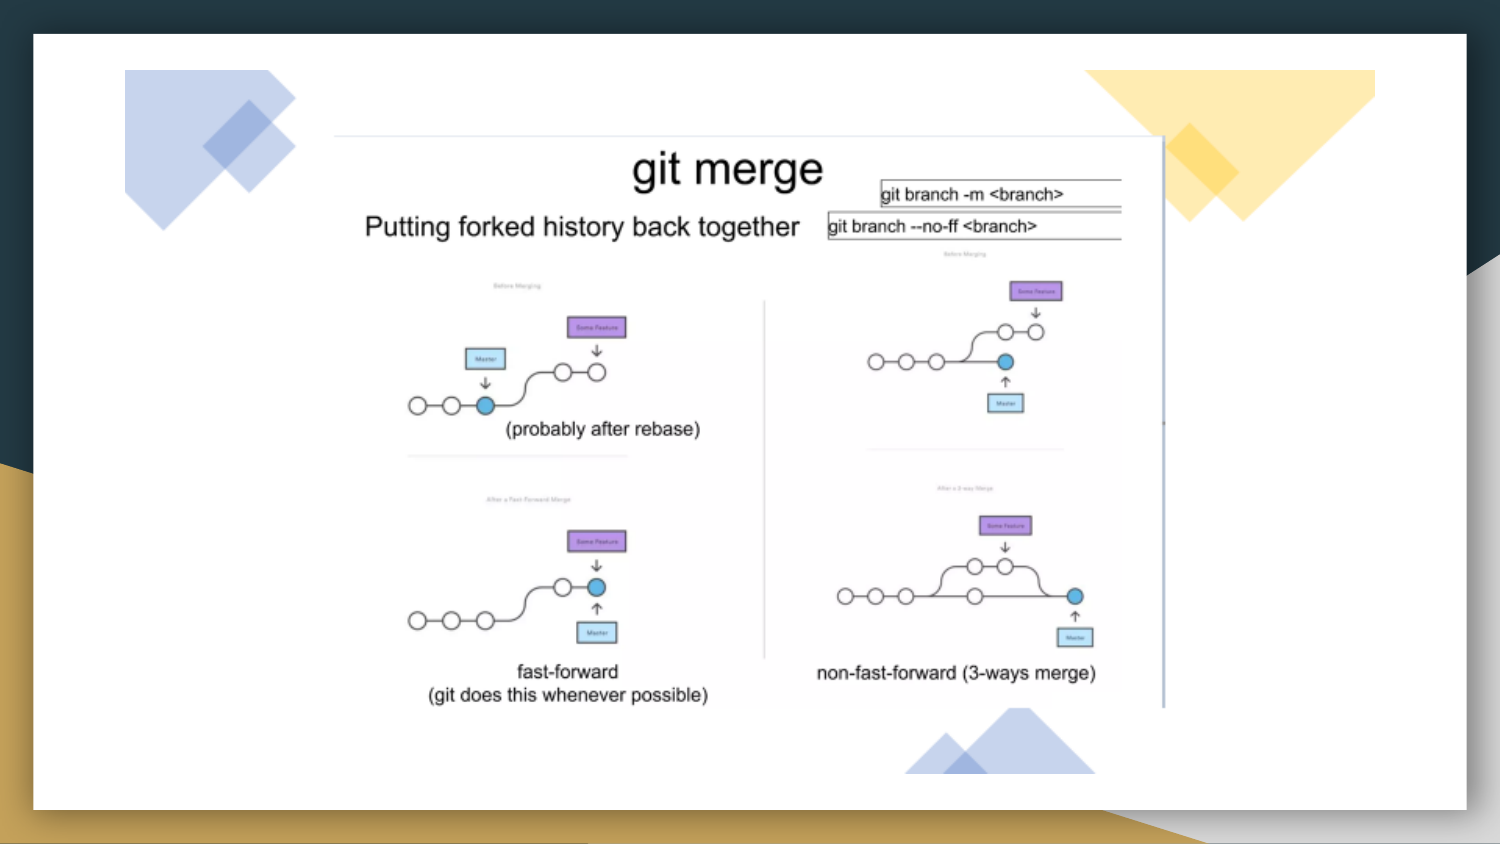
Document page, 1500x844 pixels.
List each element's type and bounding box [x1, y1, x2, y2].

picture [124, 70, 1376, 774]
